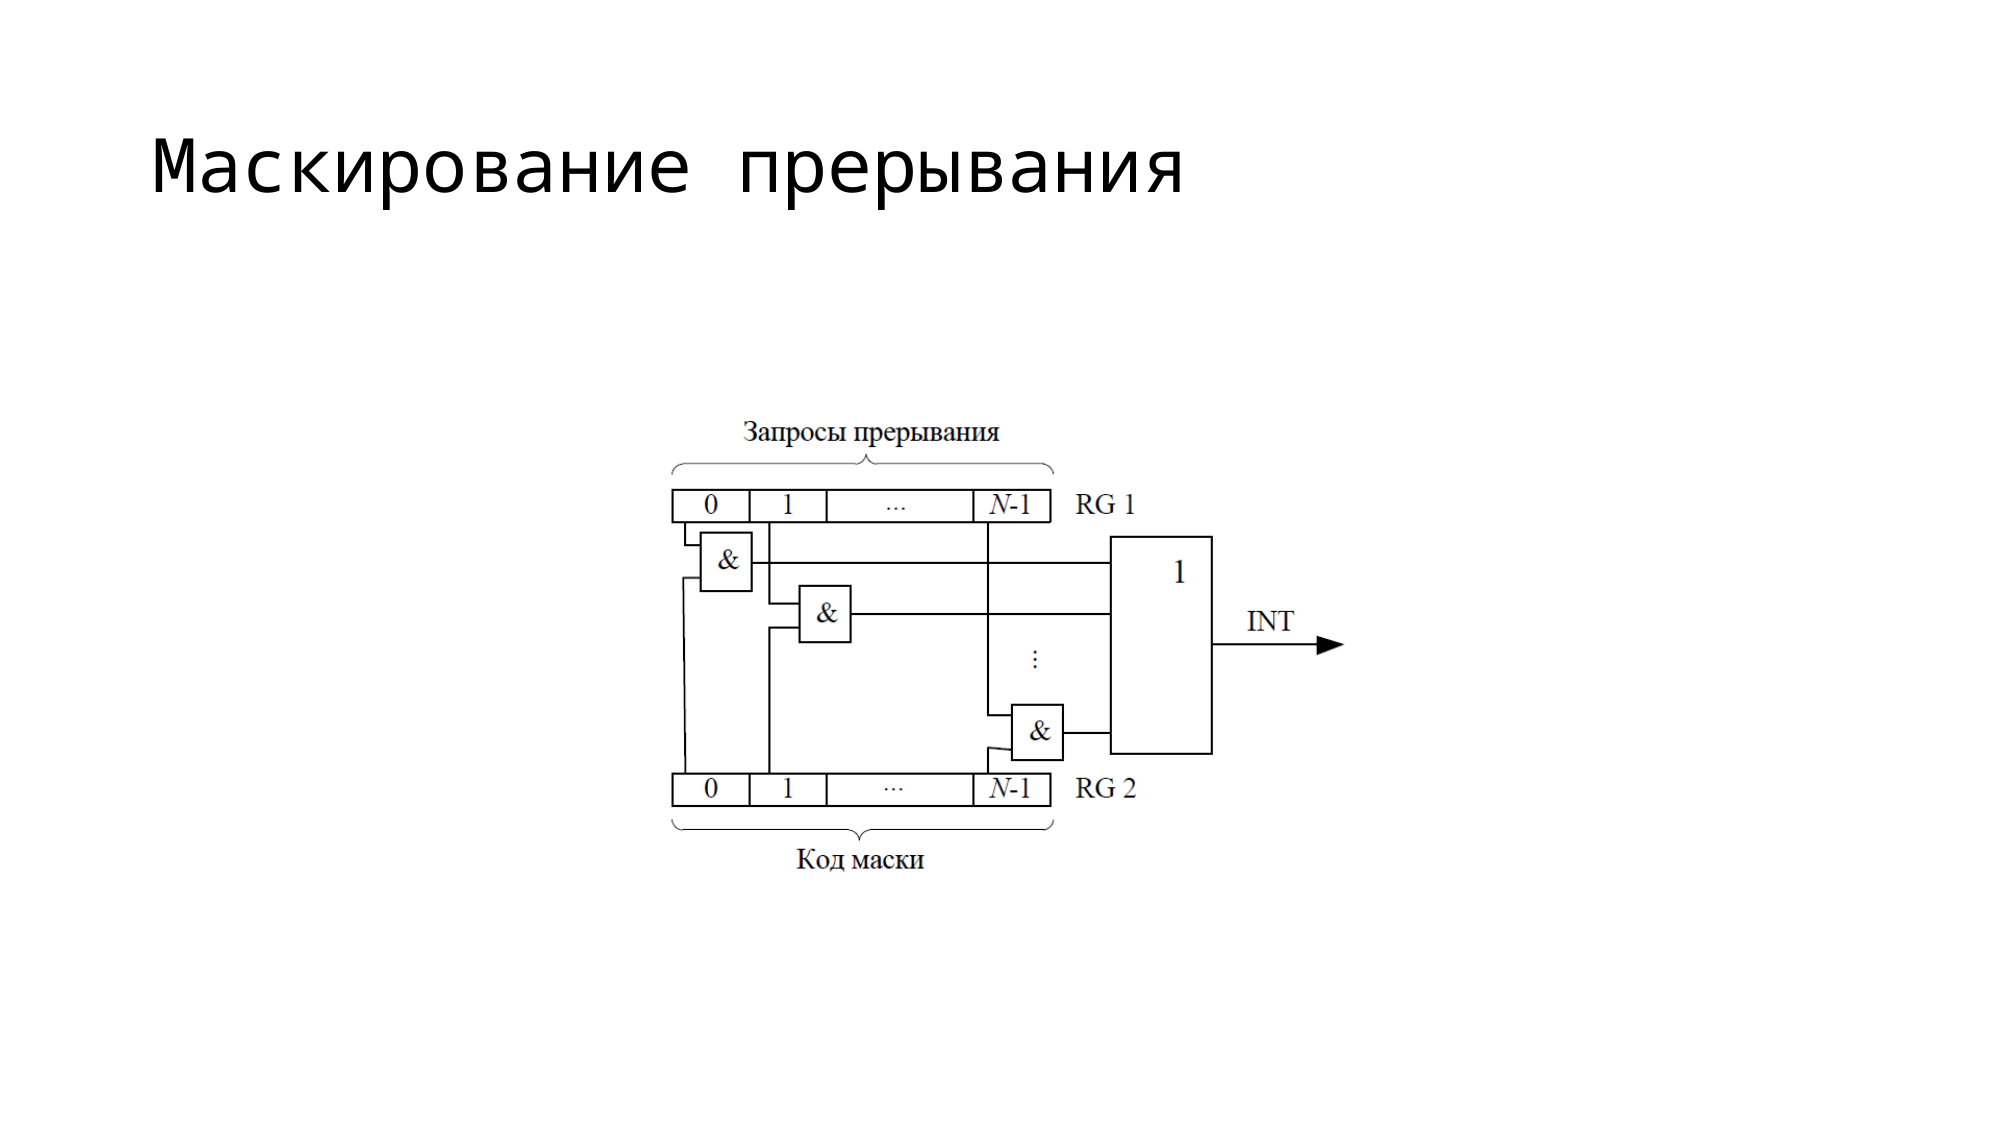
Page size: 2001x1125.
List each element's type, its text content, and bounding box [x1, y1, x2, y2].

title Маскирование прерывания [137, 59, 1863, 278]
picture [632, 396, 1368, 902]
